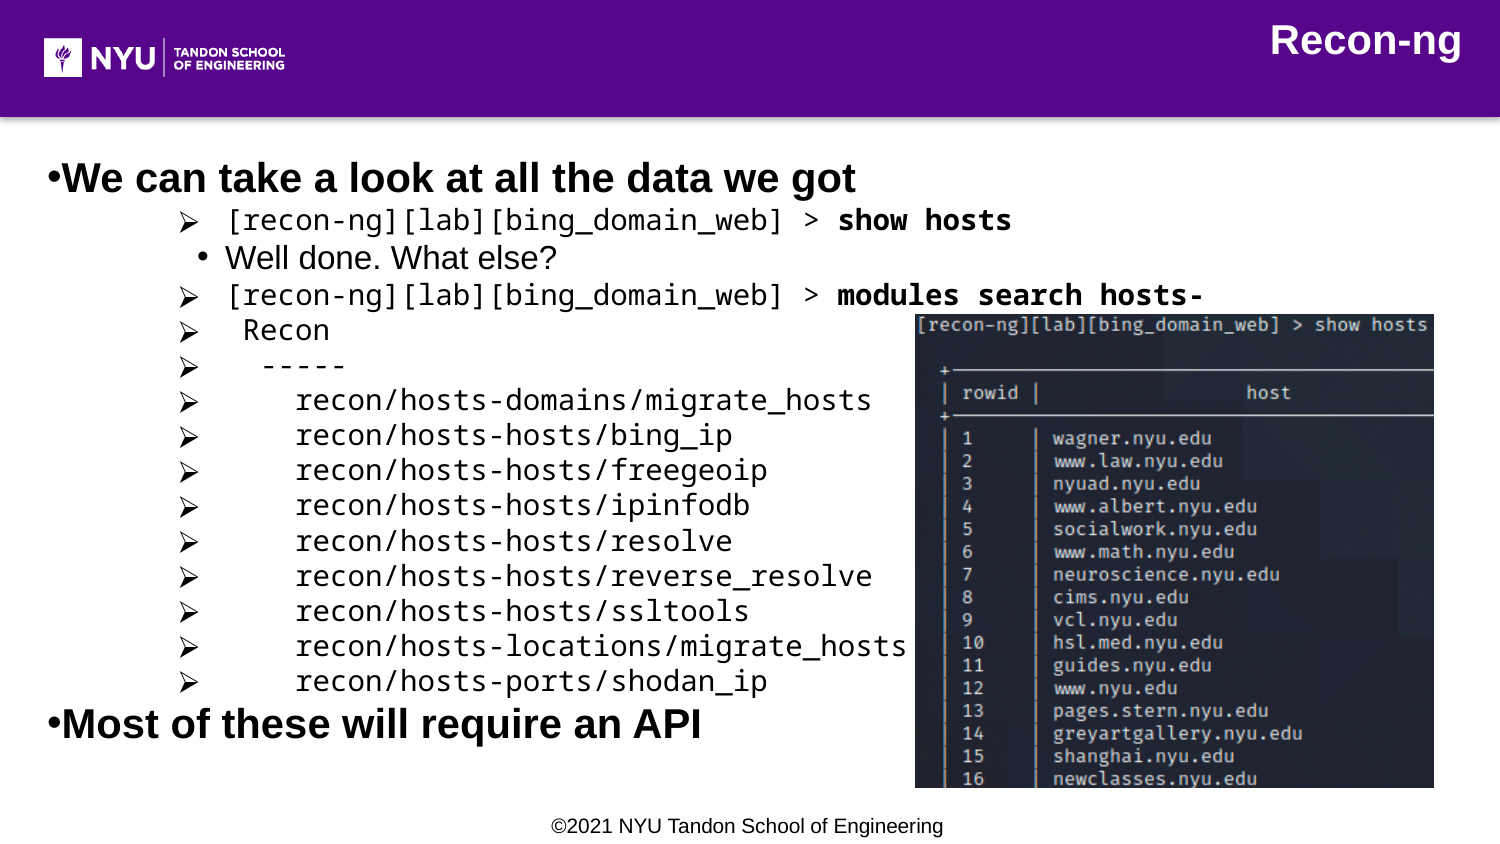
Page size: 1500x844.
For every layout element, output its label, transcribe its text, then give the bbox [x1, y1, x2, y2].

list Recon-ng [392, 12, 1463, 109]
picture [915, 313, 1434, 789]
picture [44, 38, 285, 77]
list We can take a look at all the data we got [recon-ng][lab][bing_domain_web] > show hosts Well done. What else? [recon-ng][lab][bing_domain_web] > modules search hosts- Recon ----- recon/hosts-domains/migrate_hosts recon/hosts-hosts/bing_ip recon/hosts-hosts/freegeoip recon/hosts-hosts/ipinfodb recon/hosts-hosts/resolve recon/hosts-hosts/reverse_resolve recon/hosts-hosts/ssltools recon/hosts-locations/migrate_hosts recon/hosts-ports/shodan_ip Most of these will require an API [47, 151, 1454, 831]
